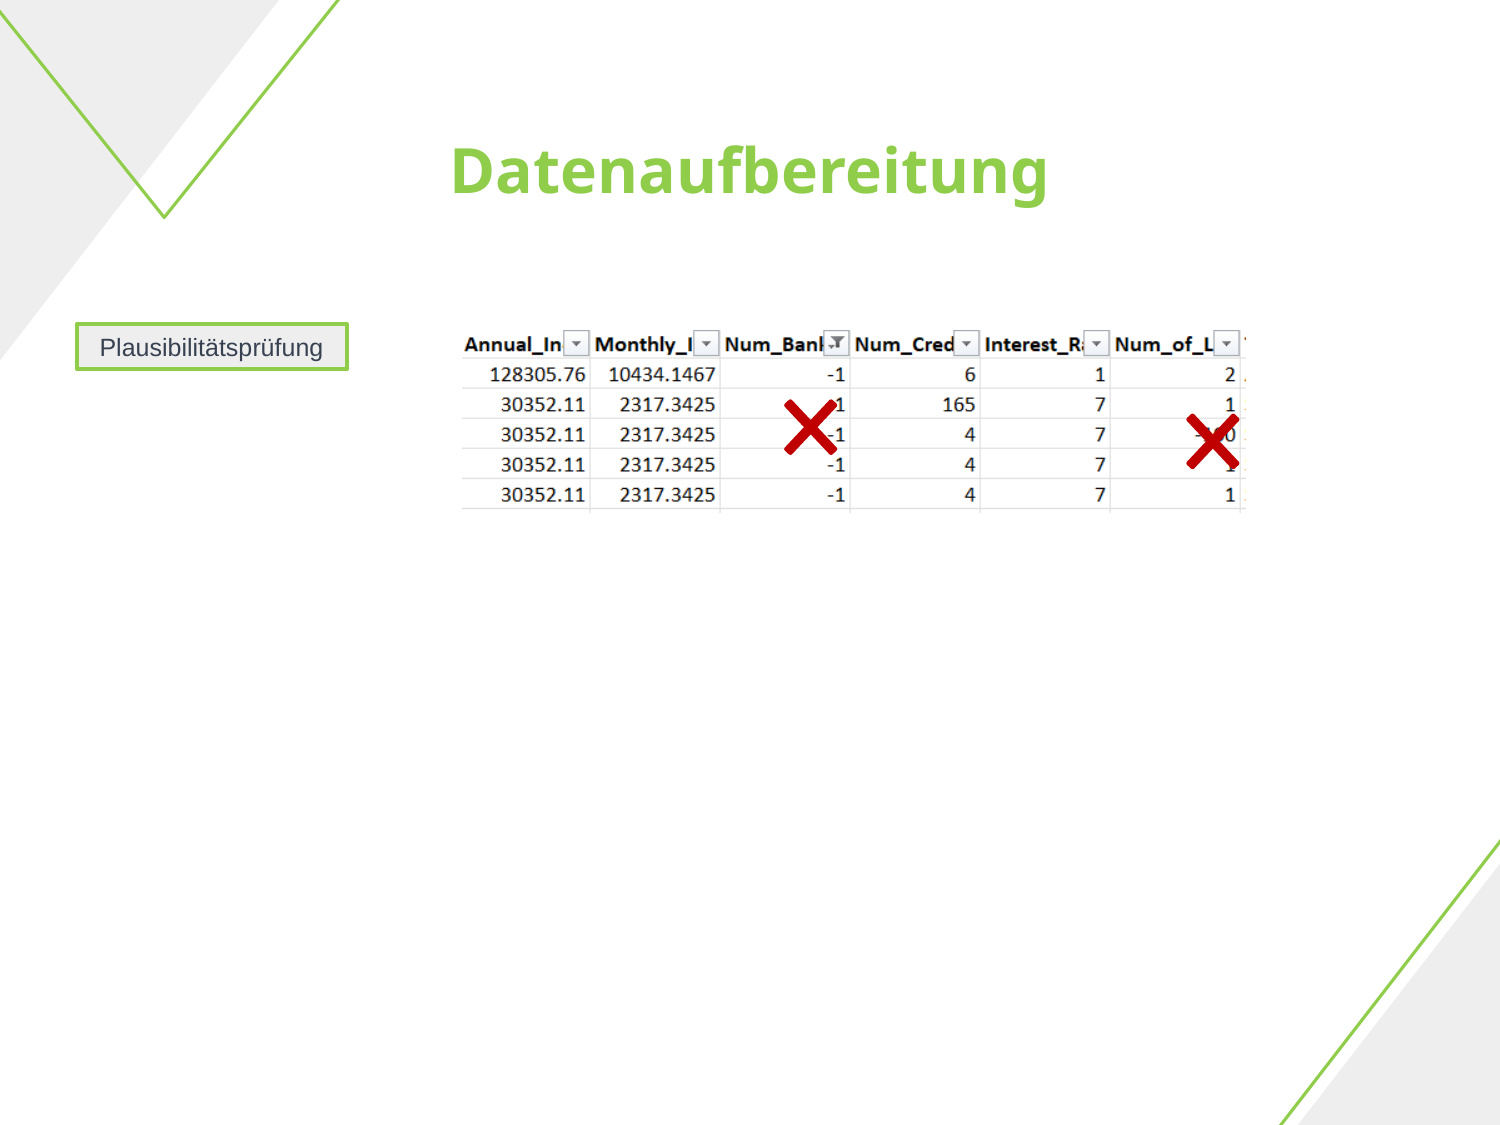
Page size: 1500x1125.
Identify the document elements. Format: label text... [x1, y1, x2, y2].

text_box Plausibilitätsprüfung [75, 322, 349, 371]
picture [461, 330, 1247, 514]
title Datenaufbereitung [146, 116, 1354, 232]
